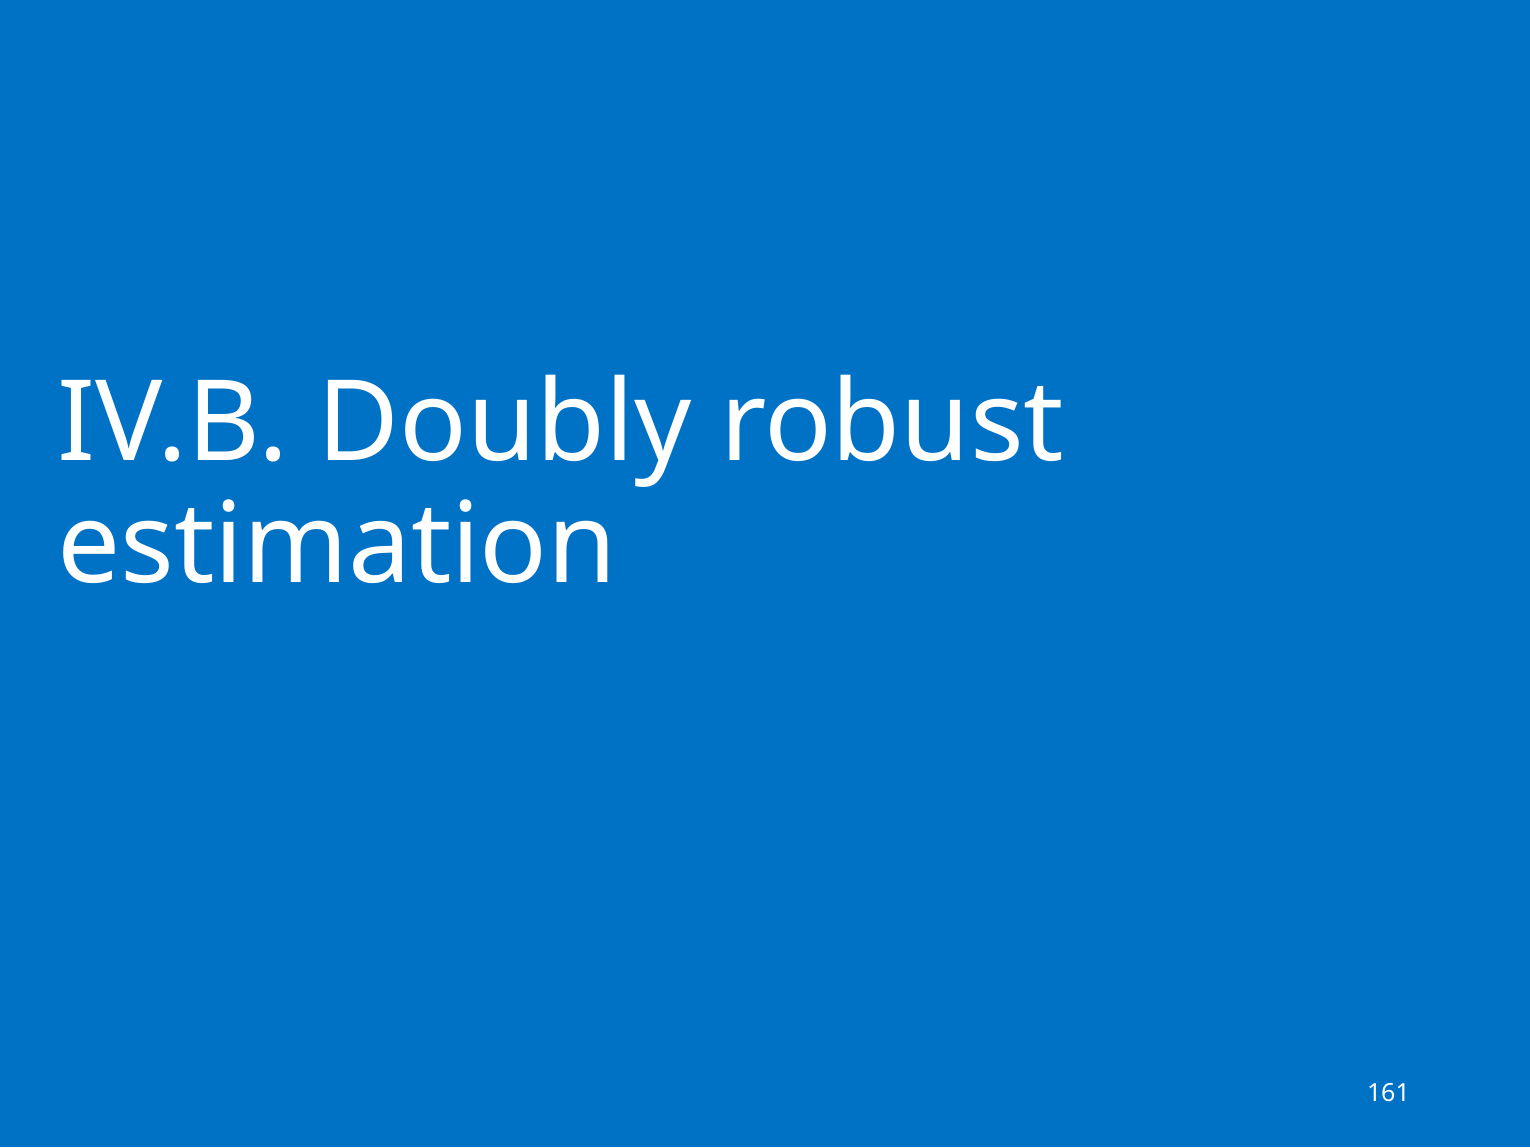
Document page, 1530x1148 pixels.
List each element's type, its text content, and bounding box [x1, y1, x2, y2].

title IV.B. Doubly robust estimation [33, 348, 1497, 502]
slide_number 161 [1080, 1063, 1425, 1125]
